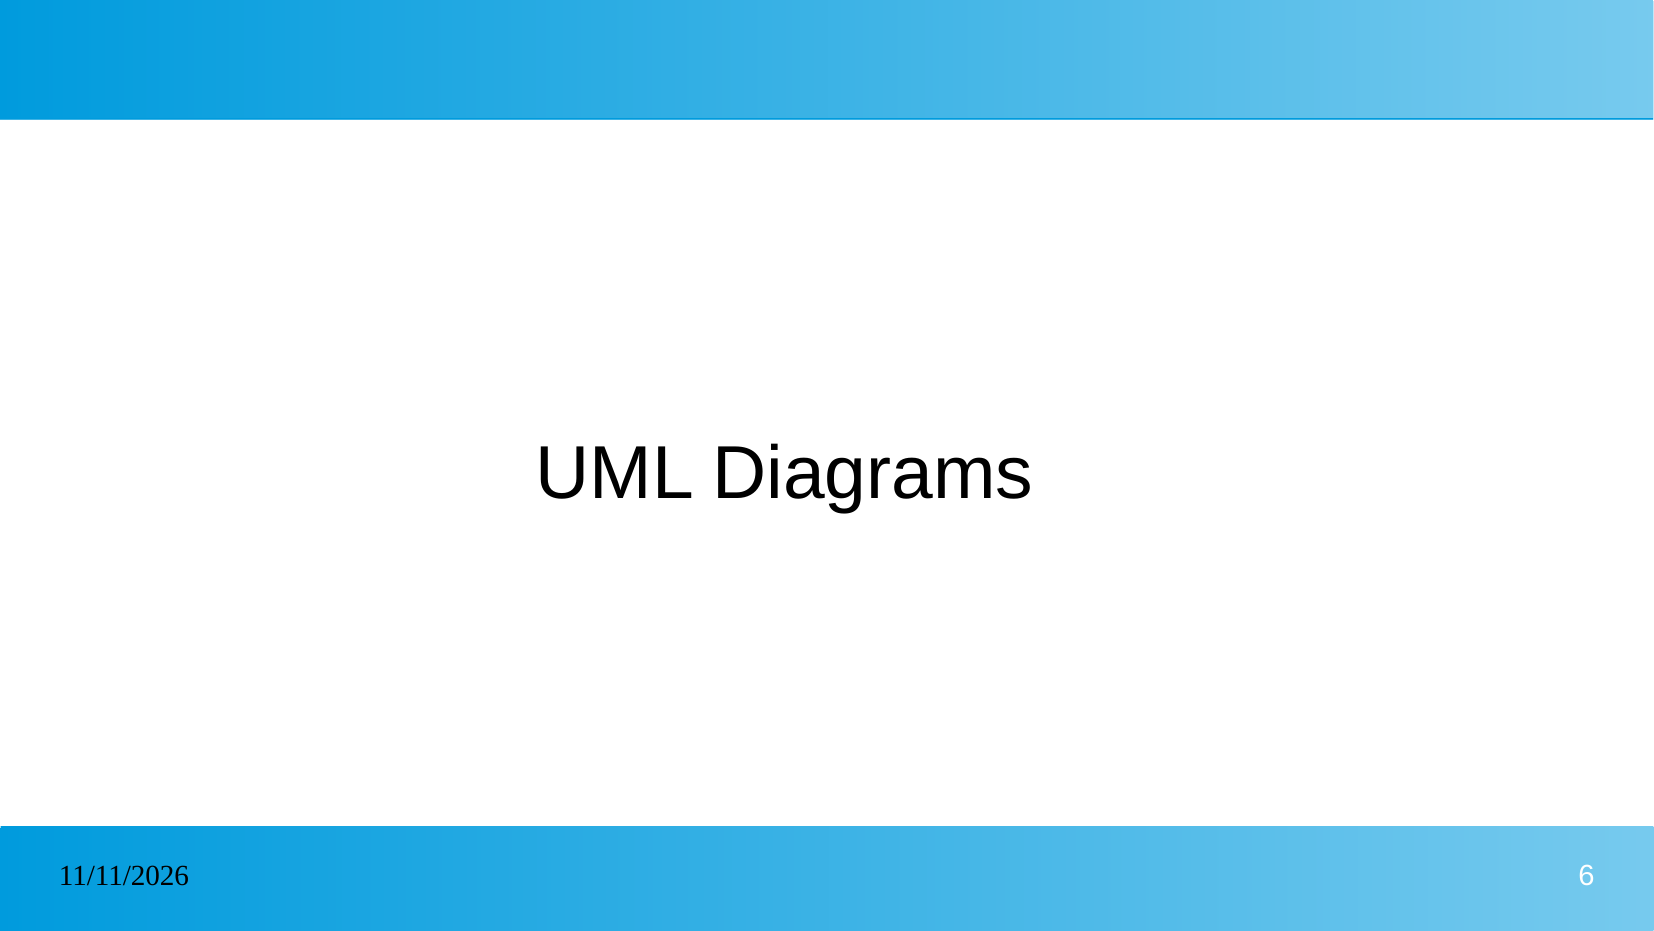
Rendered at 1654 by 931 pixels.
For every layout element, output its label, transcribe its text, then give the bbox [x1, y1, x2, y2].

slide_number 6 [1210, 856, 1595, 916]
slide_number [59, 856, 443, 916]
list UML Diagrams [59, 177, 1595, 768]
